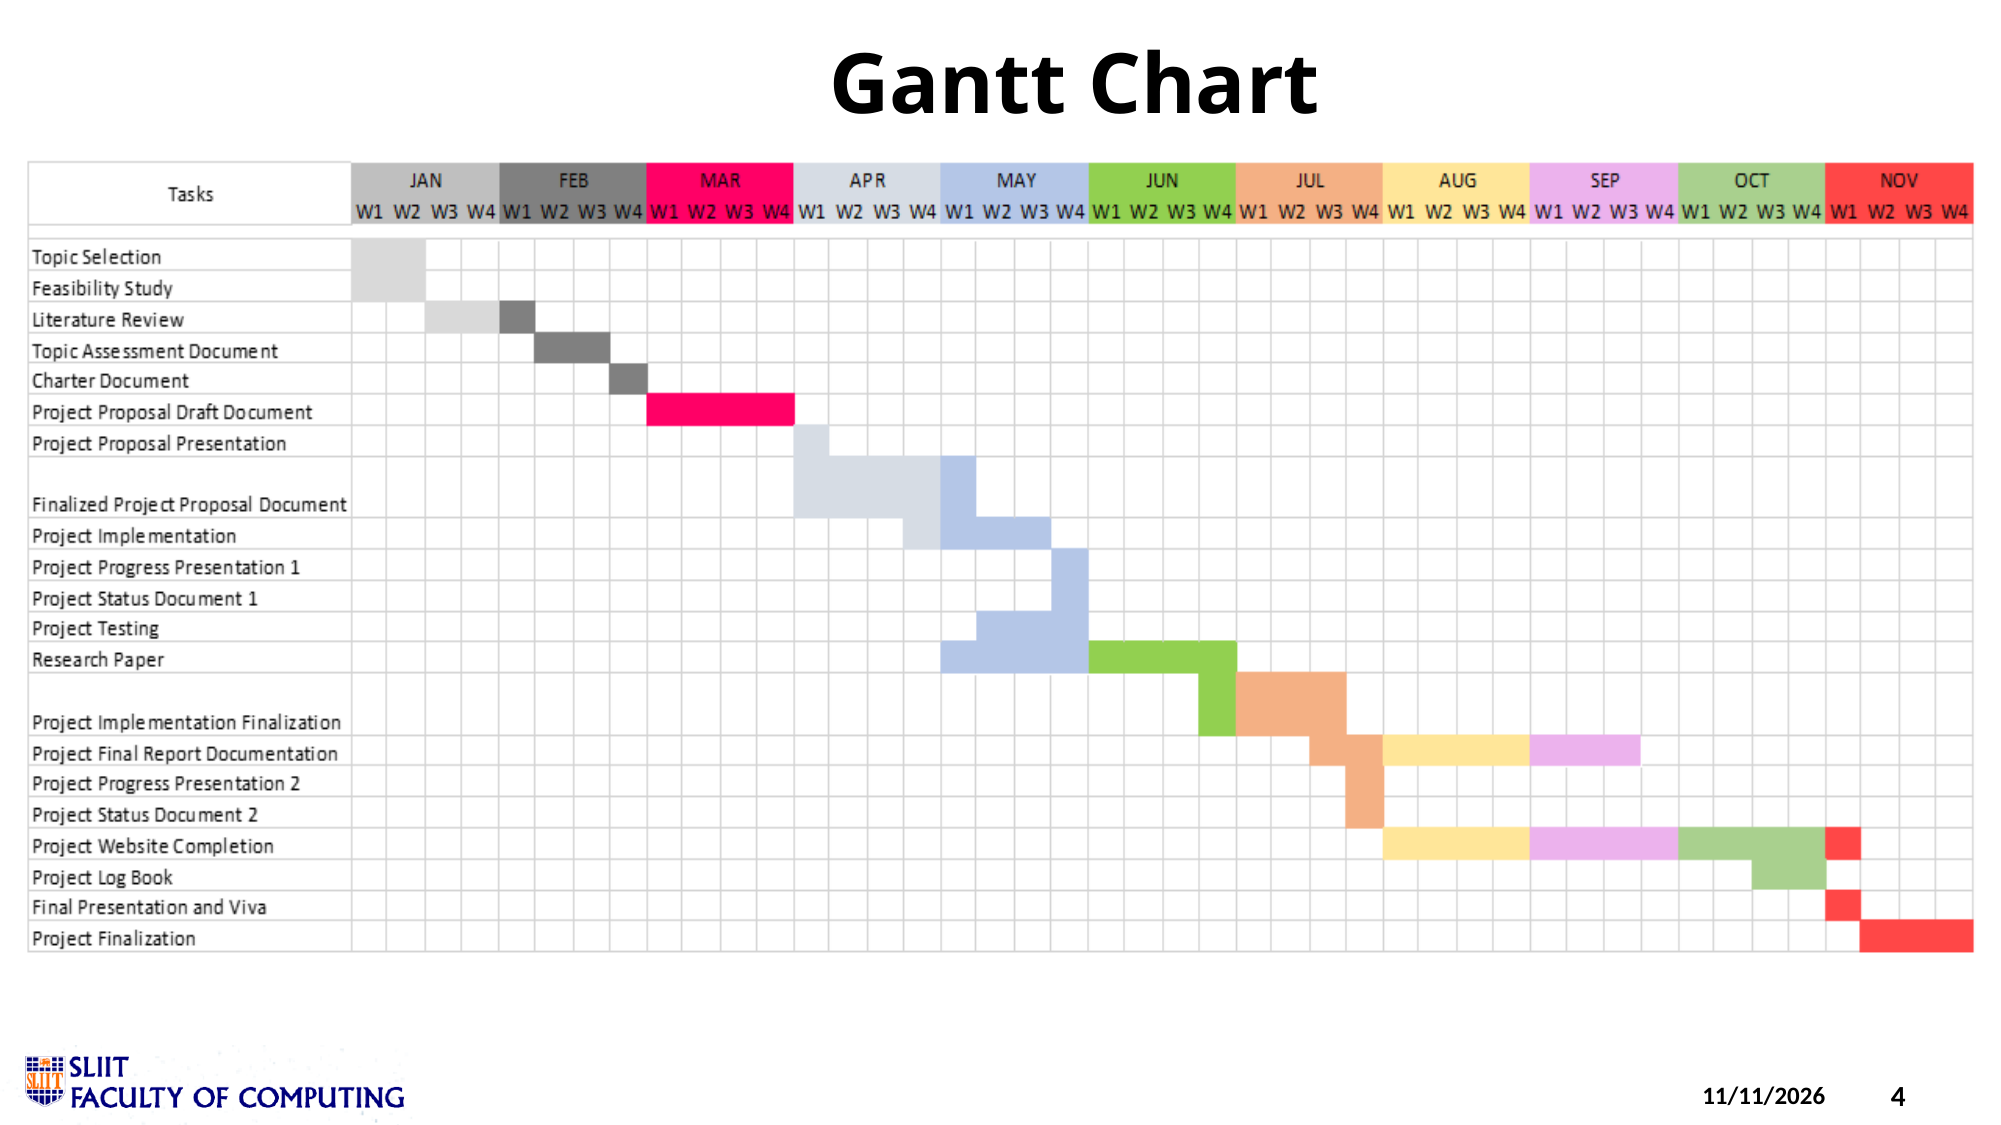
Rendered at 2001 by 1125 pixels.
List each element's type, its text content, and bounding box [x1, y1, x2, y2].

title Gantt Chart [802, 14, 1348, 158]
picture [0, 1045, 413, 1125]
picture [23, 158, 1977, 958]
